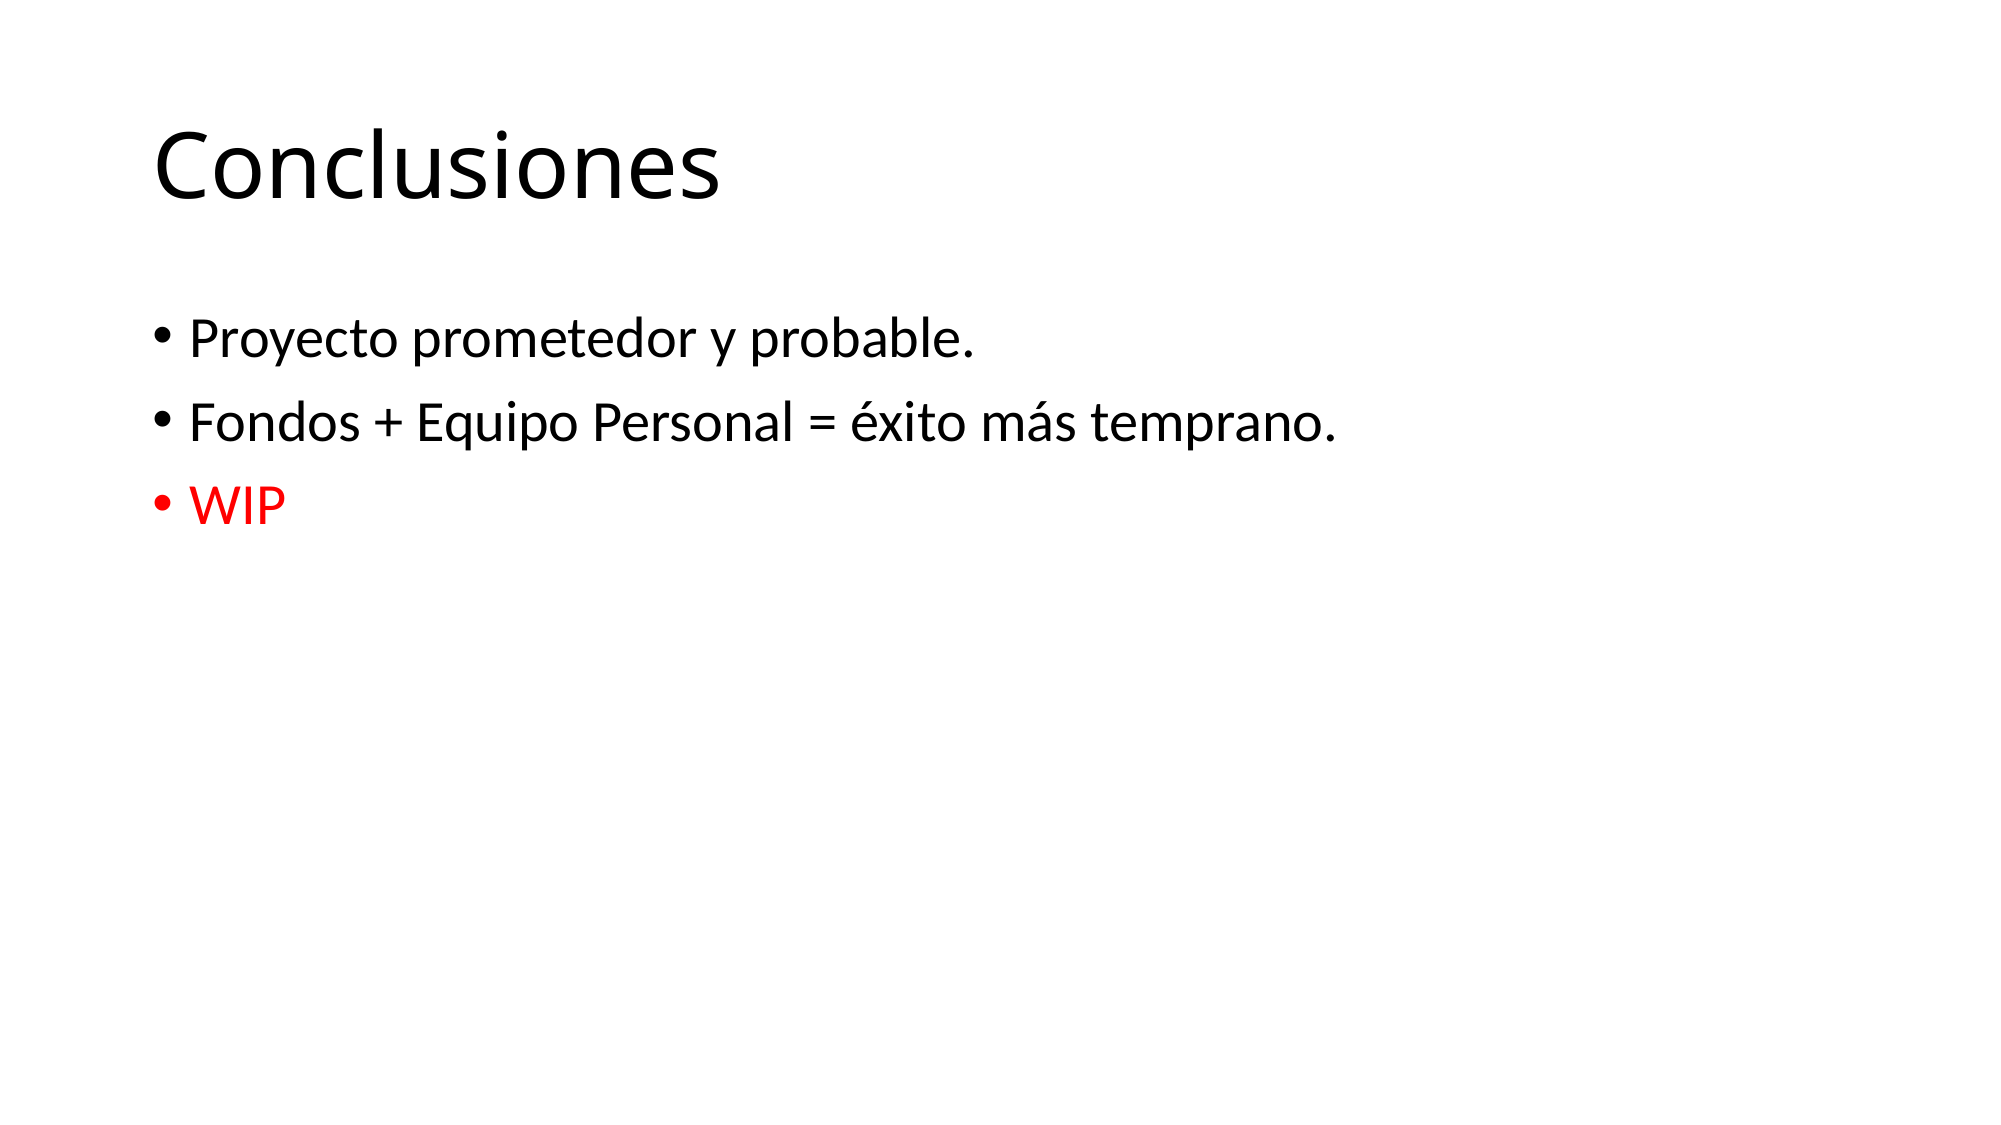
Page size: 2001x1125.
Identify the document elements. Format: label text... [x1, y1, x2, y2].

list Proyecto prometedor y probable. Fondos + Equipo Personal = éxito más temprano. WIP [137, 299, 1863, 1014]
title Conclusiones [137, 59, 1863, 278]
